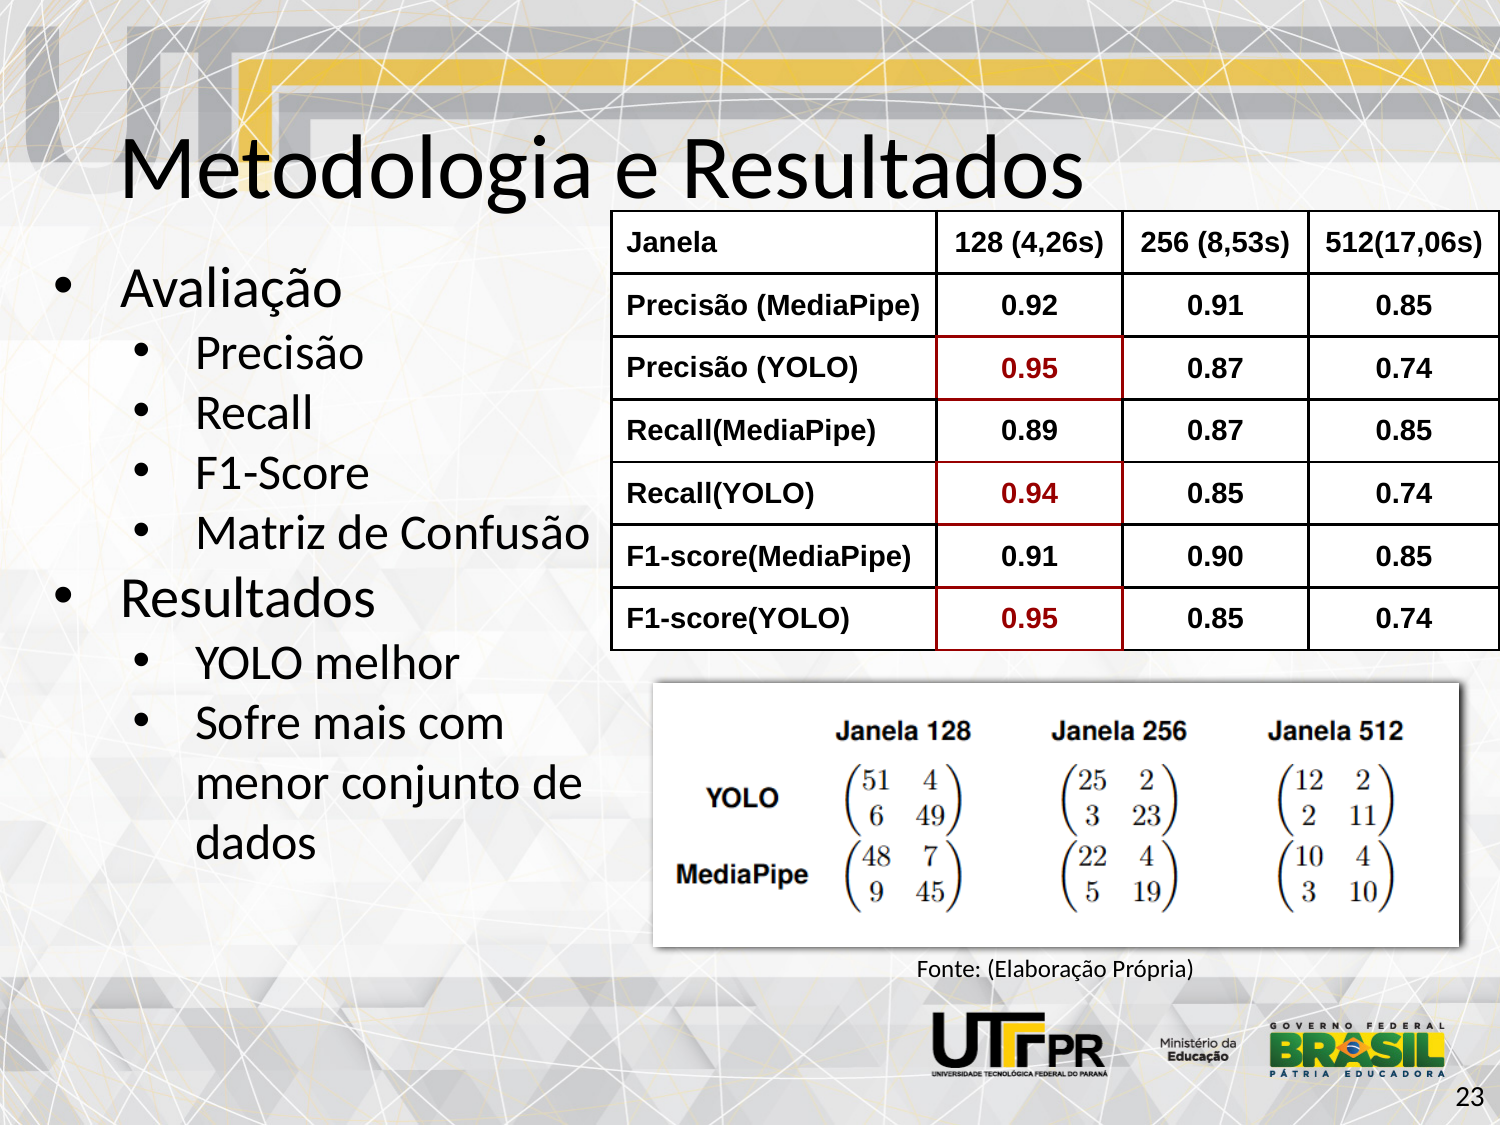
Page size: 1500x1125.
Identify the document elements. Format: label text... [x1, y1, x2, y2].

table_cell Precisão (MediaPipe) [613, 275, 935, 335]
table_header 128 (4,26s) [938, 212, 1121, 272]
slide_number ‹#› [1162, 1065, 1500, 1125]
table_cell F1-score(YOLO) [613, 589, 935, 649]
table_cell 0.92 [938, 275, 1121, 335]
table_cell 0.89 [938, 401, 1121, 461]
table_cell 0.95 [938, 338, 1121, 398]
table_cell 0.85 [1124, 589, 1307, 649]
picture [0, 0, 1500, 1125]
table_cell 0.85 [1124, 463, 1307, 523]
text_box Fonte: (Elaboração Própria) [809, 954, 1302, 998]
title Metodologia e Resultados [103, 59, 1397, 241]
list Avaliação Precisão Recall F1-Score Matriz de Confusão Resultados YOLO melhor Sofre mais com menor conjunto de dados [30, 241, 651, 956]
table_cell Recall(YOLO) [613, 463, 935, 523]
table_cell F1-score(MediaPipe) [613, 526, 935, 586]
table_cell 0.87 [1124, 401, 1307, 461]
table_cell 0.91 [1124, 275, 1307, 335]
table_cell 0.74 [1310, 338, 1498, 398]
table_cell 0.94 [938, 463, 1121, 523]
table_header 256 (8,53s) [1124, 212, 1307, 272]
table_header 512(17,06s) [1310, 212, 1498, 272]
table_cell 0.74 [1310, 463, 1498, 523]
table_cell 0.87 [1124, 338, 1307, 398]
table_cell Precisão (YOLO) [613, 338, 935, 398]
table_cell 0.90 [1124, 526, 1307, 586]
table_cell 0.95 [938, 589, 1121, 649]
table_cell 0.85 [1310, 526, 1498, 586]
table_cell 0.85 [1310, 275, 1498, 335]
table_header Janela [613, 212, 935, 272]
table_cell 0.85 [1310, 401, 1498, 461]
table_cell 0.74 [1310, 589, 1498, 649]
table_cell 0.91 [938, 526, 1121, 586]
table_cell Recall(MediaPipe) [613, 401, 935, 461]
